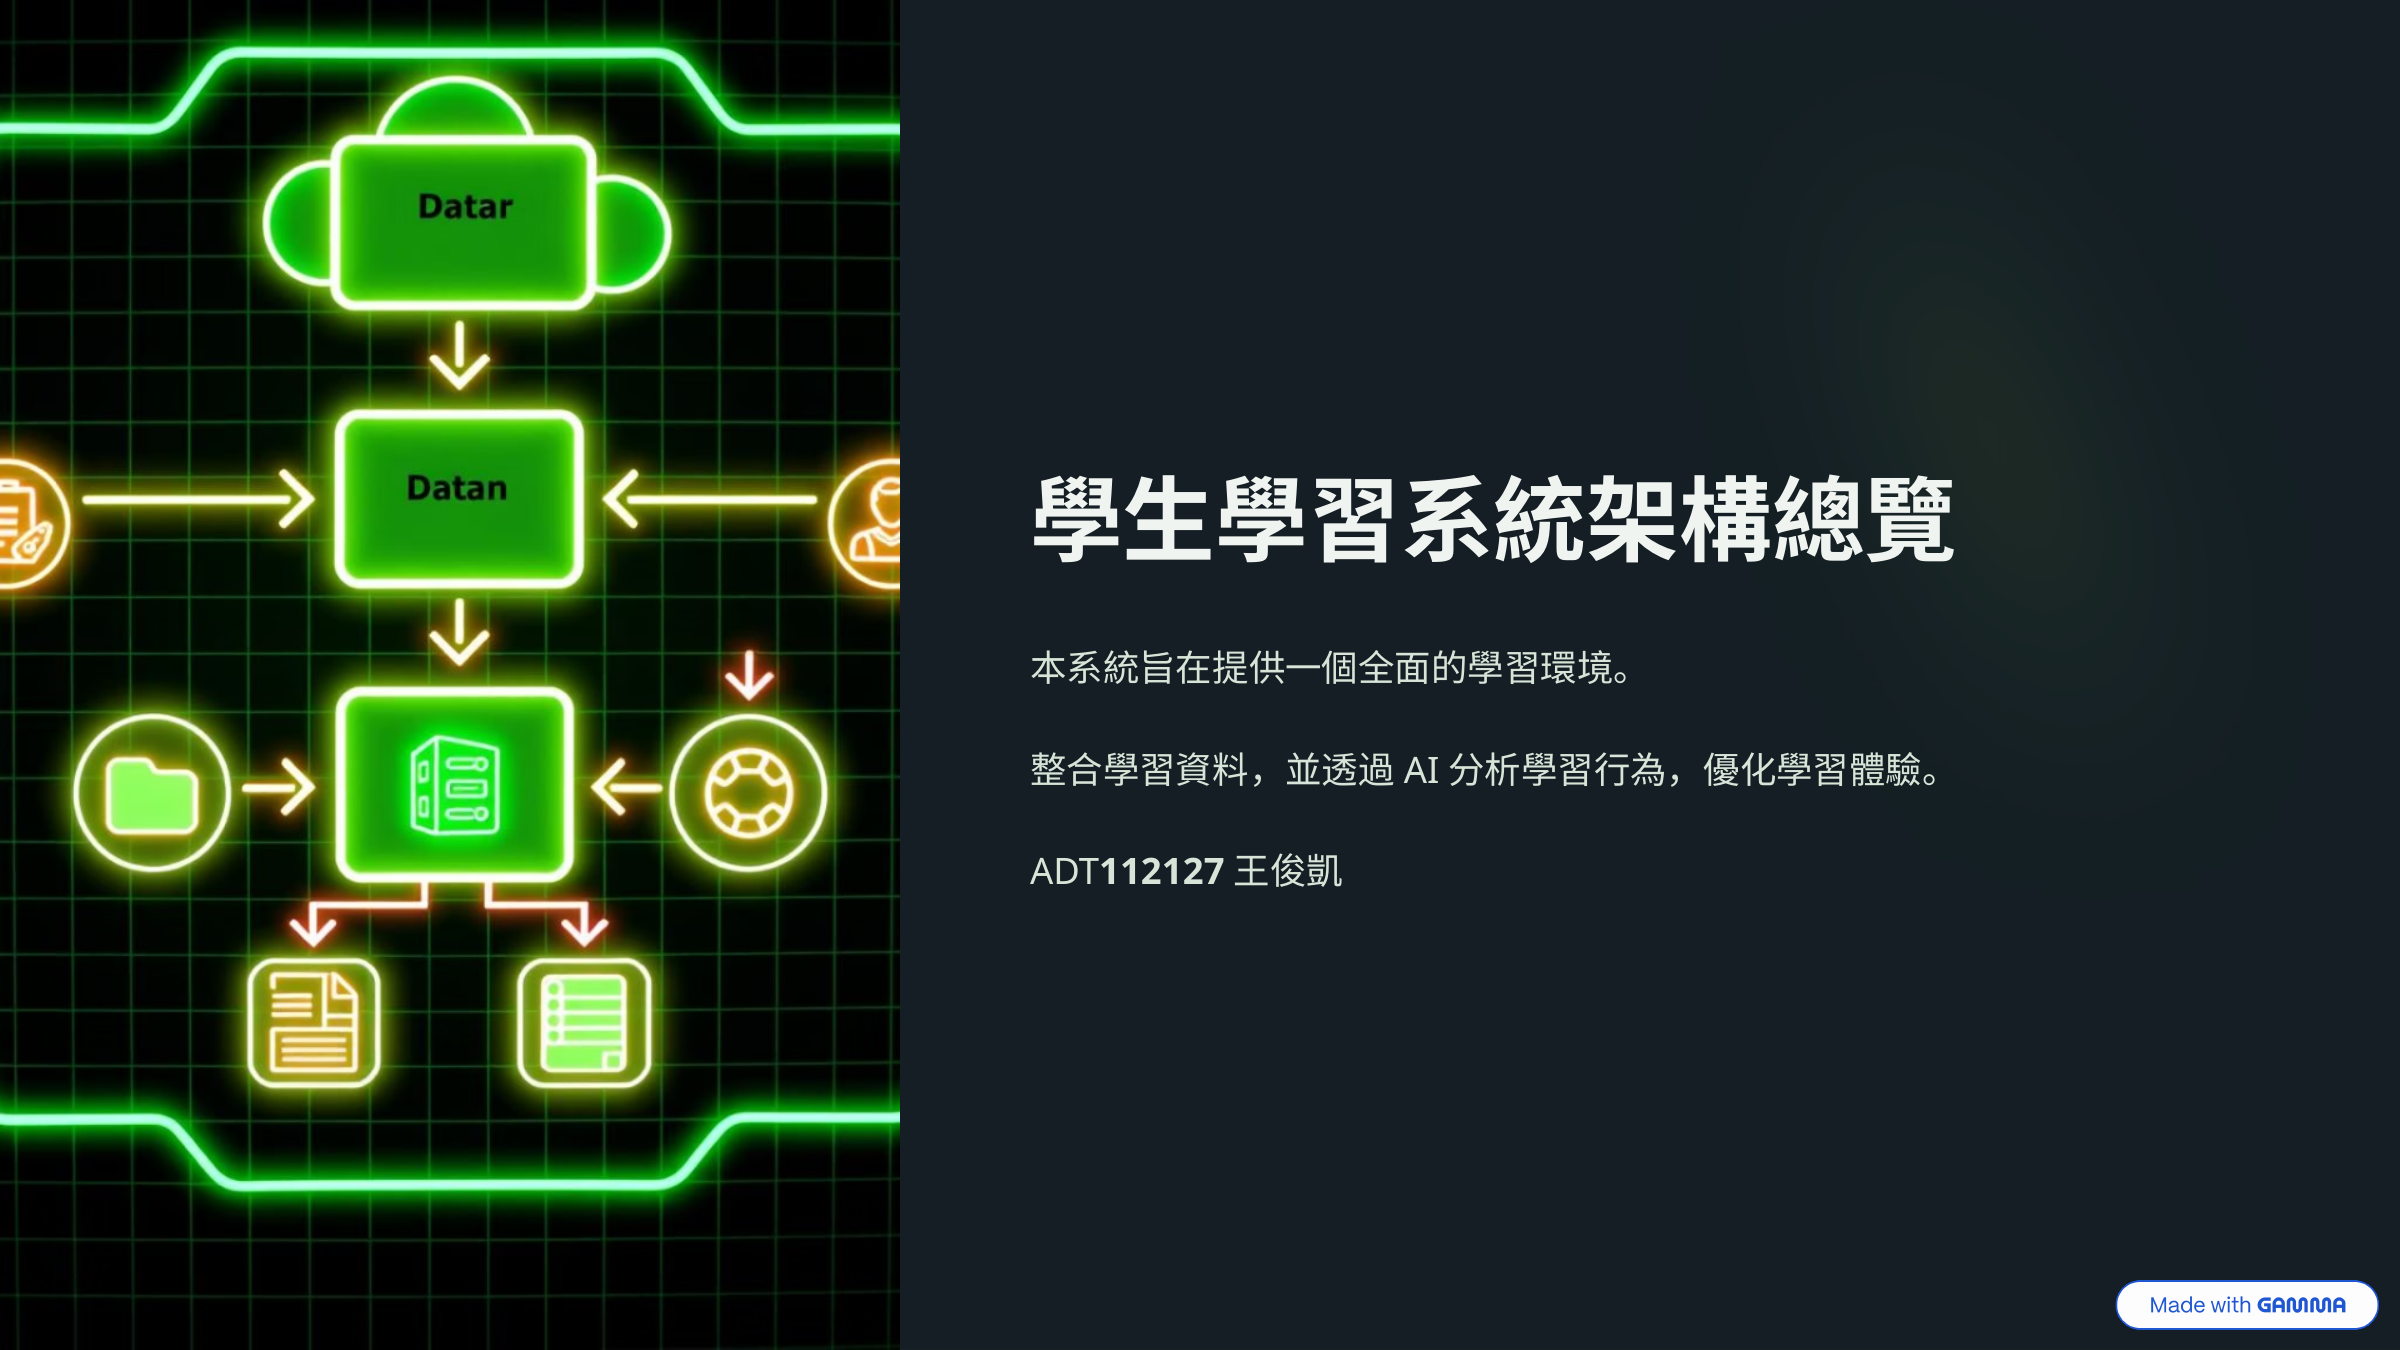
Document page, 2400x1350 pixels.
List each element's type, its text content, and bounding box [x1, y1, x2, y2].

text_box 整合學習資料，並透過AI分析學習行為，優化學習體驗。 [1030, 731, 2270, 791]
picture [2106, 1271, 2389, 1339]
text_box ADT112127王俊凱 [1030, 832, 2270, 893]
text_box 本系統旨在提供一個全面的學習環境。 [1030, 629, 2270, 690]
picture [0, 0, 900, 1350]
text_box 學生學習系統架構總覽 [1030, 457, 1961, 575]
